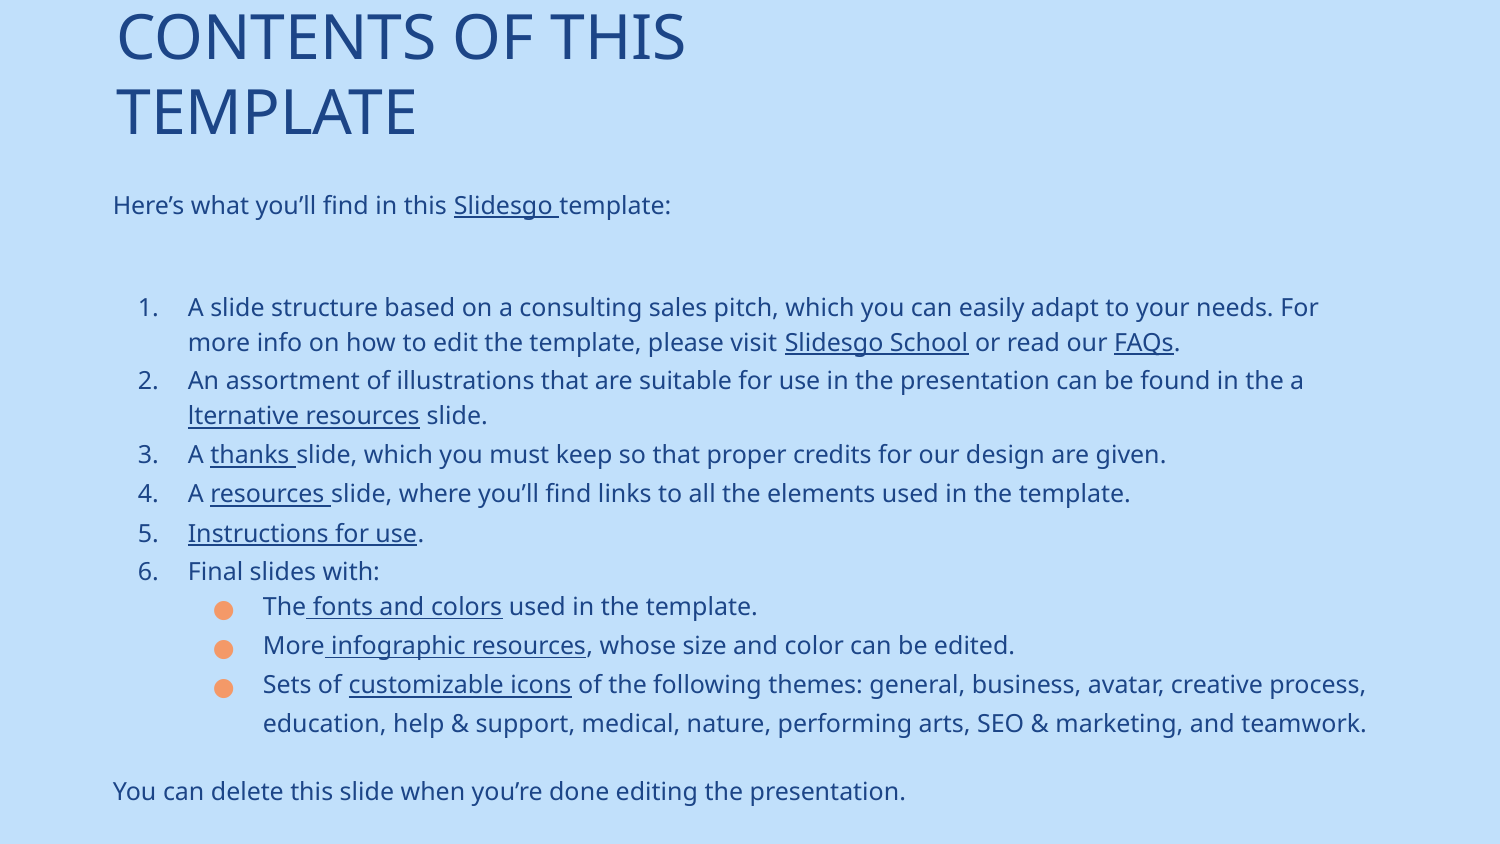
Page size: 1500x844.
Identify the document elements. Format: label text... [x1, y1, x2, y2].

title CONTENTS OF THIS TEMPLATE [101, 67, 878, 163]
list Here’s what you’ll find in this Slidesgo template: A slide structure based on a consulting sales pitch, which you can easily adapt to your needs. For more info on how to edit the template, please visit Slidesgo School or read our FAQs. An assortment of illustrations that are suitable for use in the presentation can be found in the alternative resources slide. A thanks slide, which you must keep so that proper credits for our design are given. A resources slide, where you’ll find links to all the elements used in the template. Instructions for use. Final slides with: The fonts and colors used in the template. More infographic resources, whose size and color can be edited. Sets of customizable icons of the following themes: general, business, avatar, creative process, education, help & support, medical, nature, performing arts, SEO & marketing, and teamwork. You can delete this slide when you’re done editing the presentation. [97, 174, 1389, 796]
